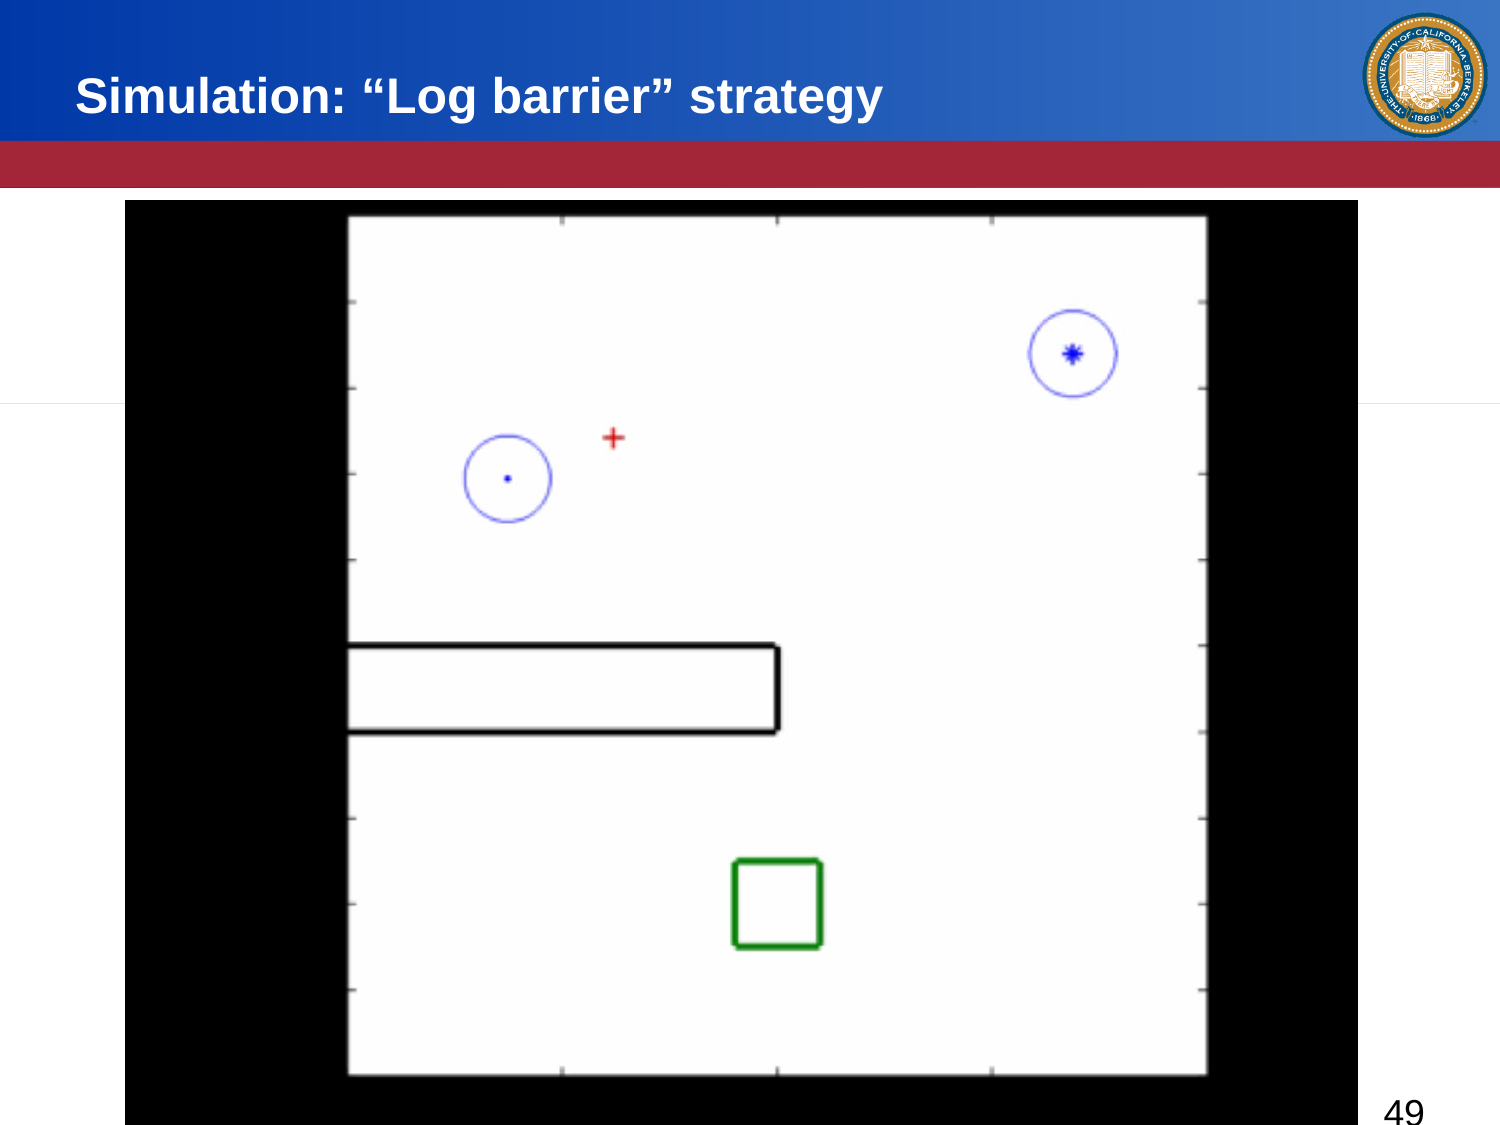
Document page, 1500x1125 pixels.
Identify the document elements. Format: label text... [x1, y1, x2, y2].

slide_number 49 [1363, 1087, 1500, 1125]
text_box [124, 199, 1359, 1125]
title Simulation: “Log barrier” strategy [0, 31, 1345, 125]
picture [1362, 12, 1488, 138]
